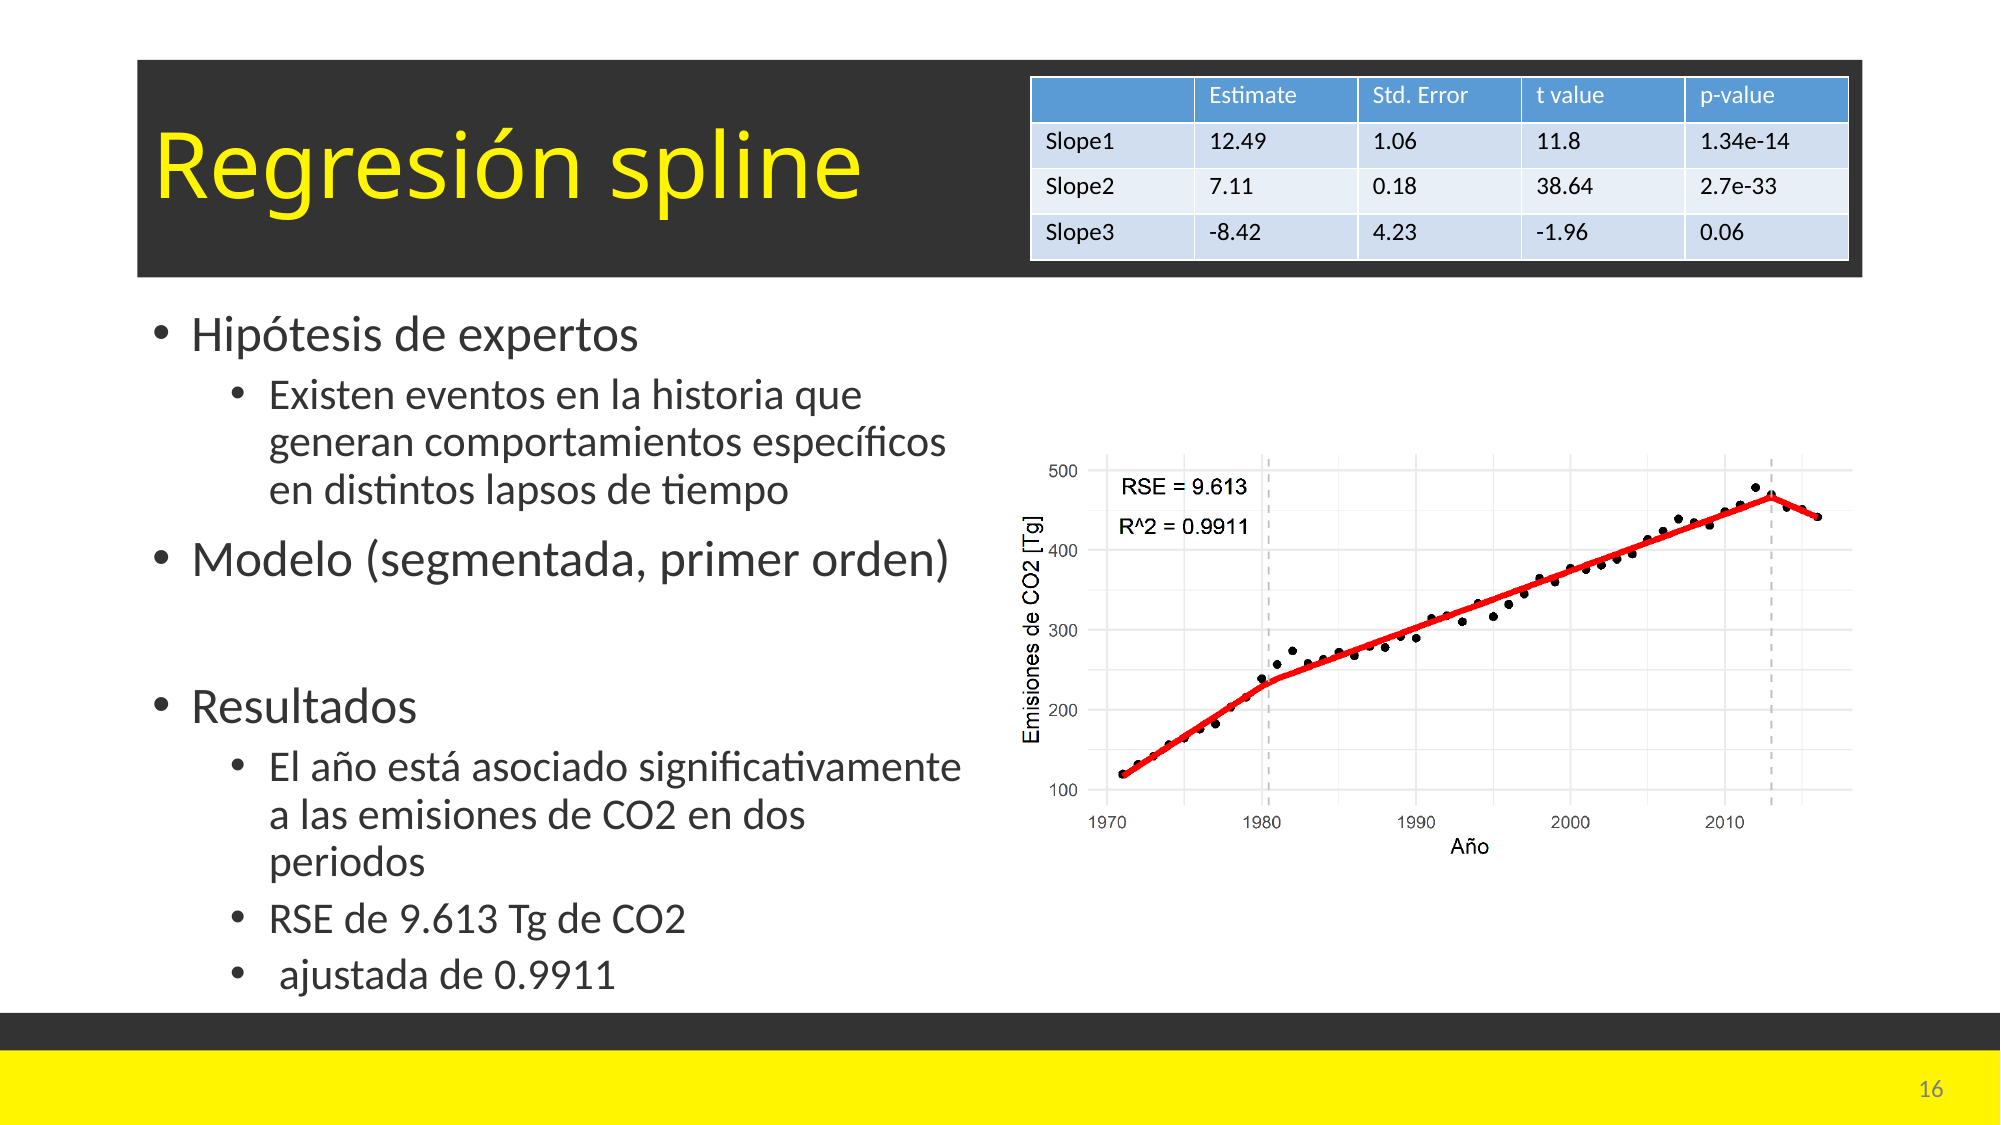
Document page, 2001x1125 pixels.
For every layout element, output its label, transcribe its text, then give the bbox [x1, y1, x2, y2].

table_header [1032, 78, 1194, 122]
table_cell 2.7e-33 [1686, 169, 1848, 213]
table_cell 0.06 [1686, 215, 1848, 259]
title Regresión spline [137, 59, 1863, 278]
table_cell 7.11 [1195, 169, 1357, 213]
table_cell Slope2 [1032, 169, 1194, 213]
table_cell Slope3 [1032, 215, 1194, 259]
picture [1011, 443, 1863, 869]
table_cell Slope1 [1032, 124, 1194, 168]
table_header t value [1522, 78, 1684, 122]
table_cell 12.49 [1195, 124, 1357, 168]
table_header Std. Error [1359, 78, 1521, 122]
table_cell 1.06 [1359, 124, 1521, 168]
table_header p-value [1686, 78, 1848, 122]
table_cell 0.18 [1359, 169, 1521, 213]
table_cell 11.8 [1522, 124, 1684, 168]
table_cell -1.96 [1522, 215, 1684, 259]
table_cell 38.64 [1522, 169, 1684, 213]
table_cell 4.23 [1359, 215, 1521, 259]
table_header Estimate [1195, 78, 1357, 122]
table_cell 1.34e-14 [1686, 124, 1848, 168]
table_cell -8.42 [1195, 215, 1357, 259]
